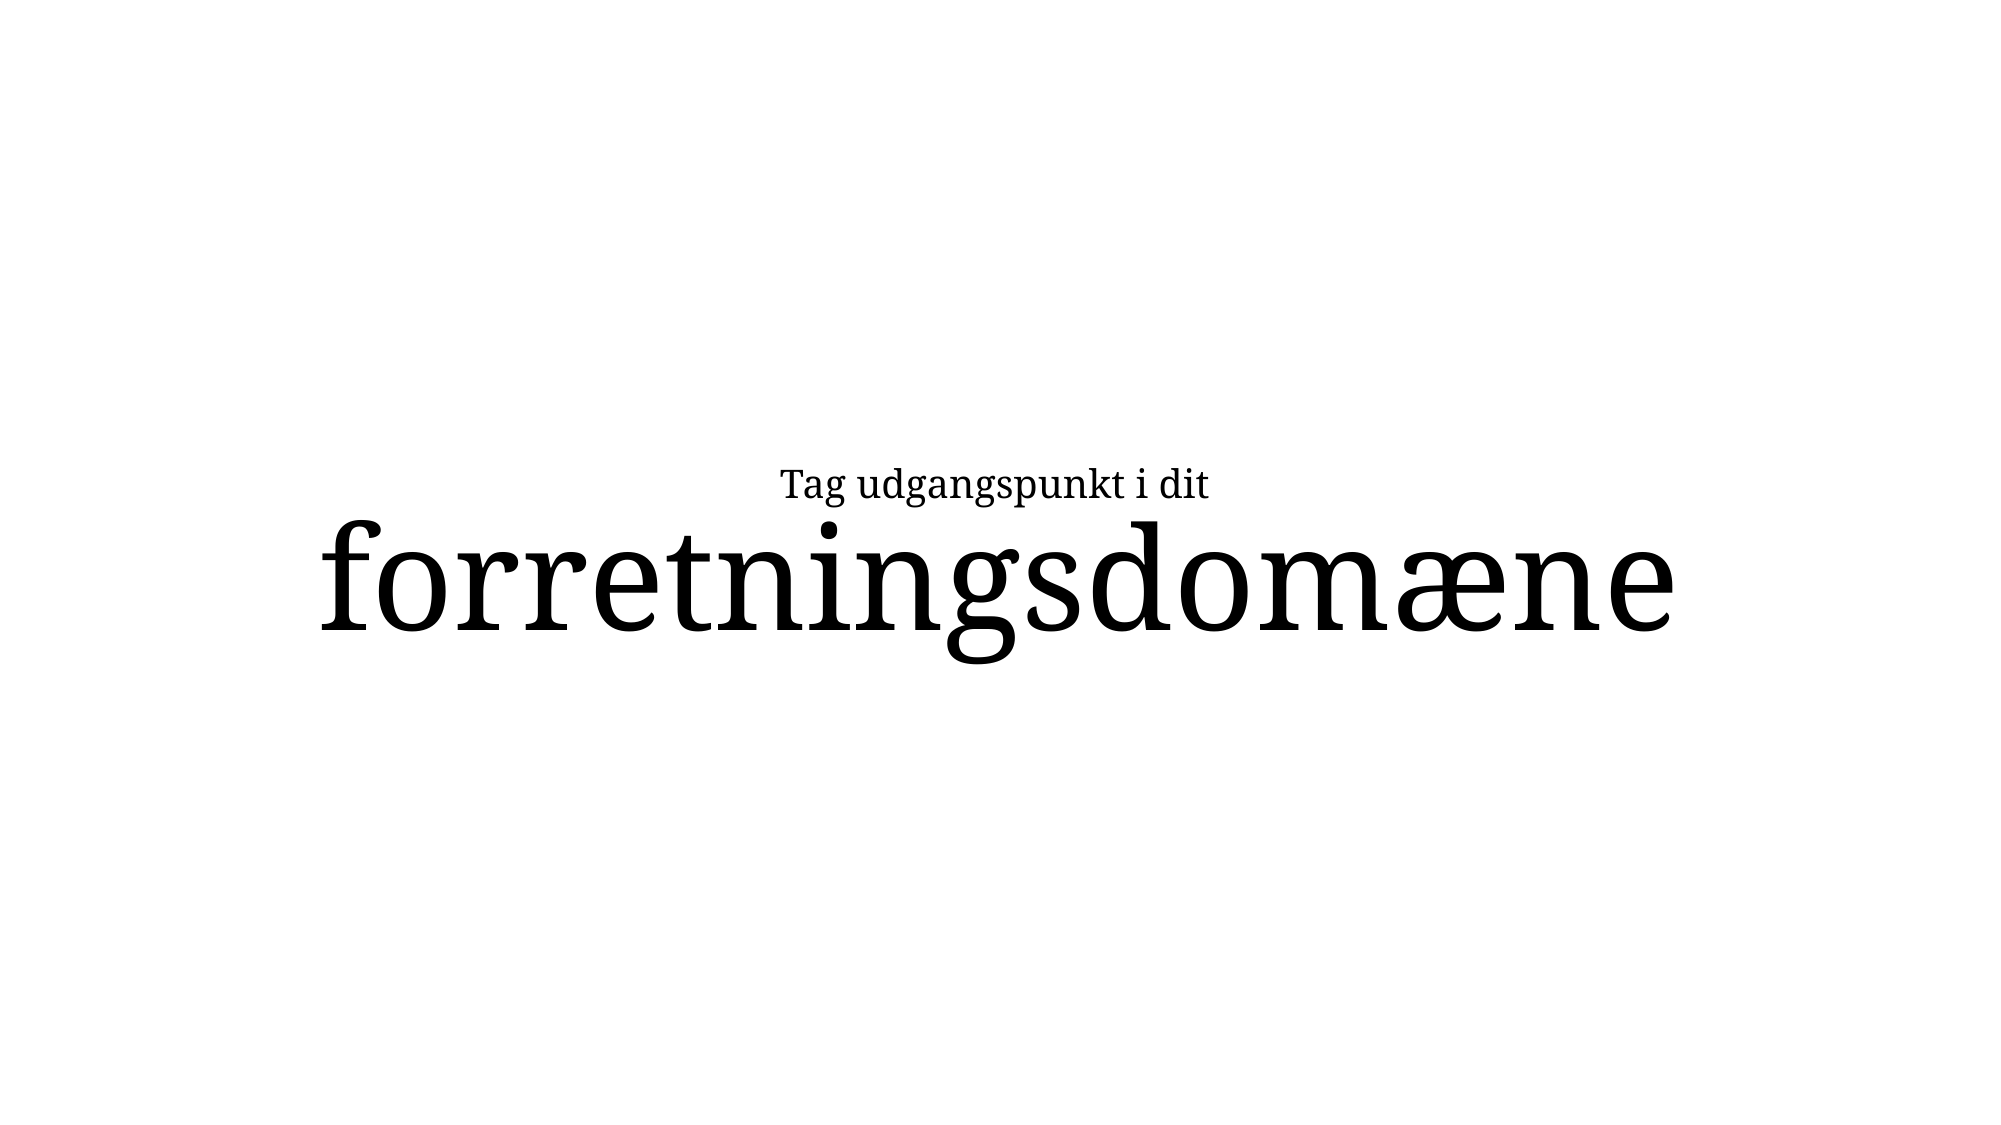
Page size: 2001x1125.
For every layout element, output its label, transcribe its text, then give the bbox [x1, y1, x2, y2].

title Tag udgangspunkt i dit forretningsdomæne [137, 453, 1863, 672]
